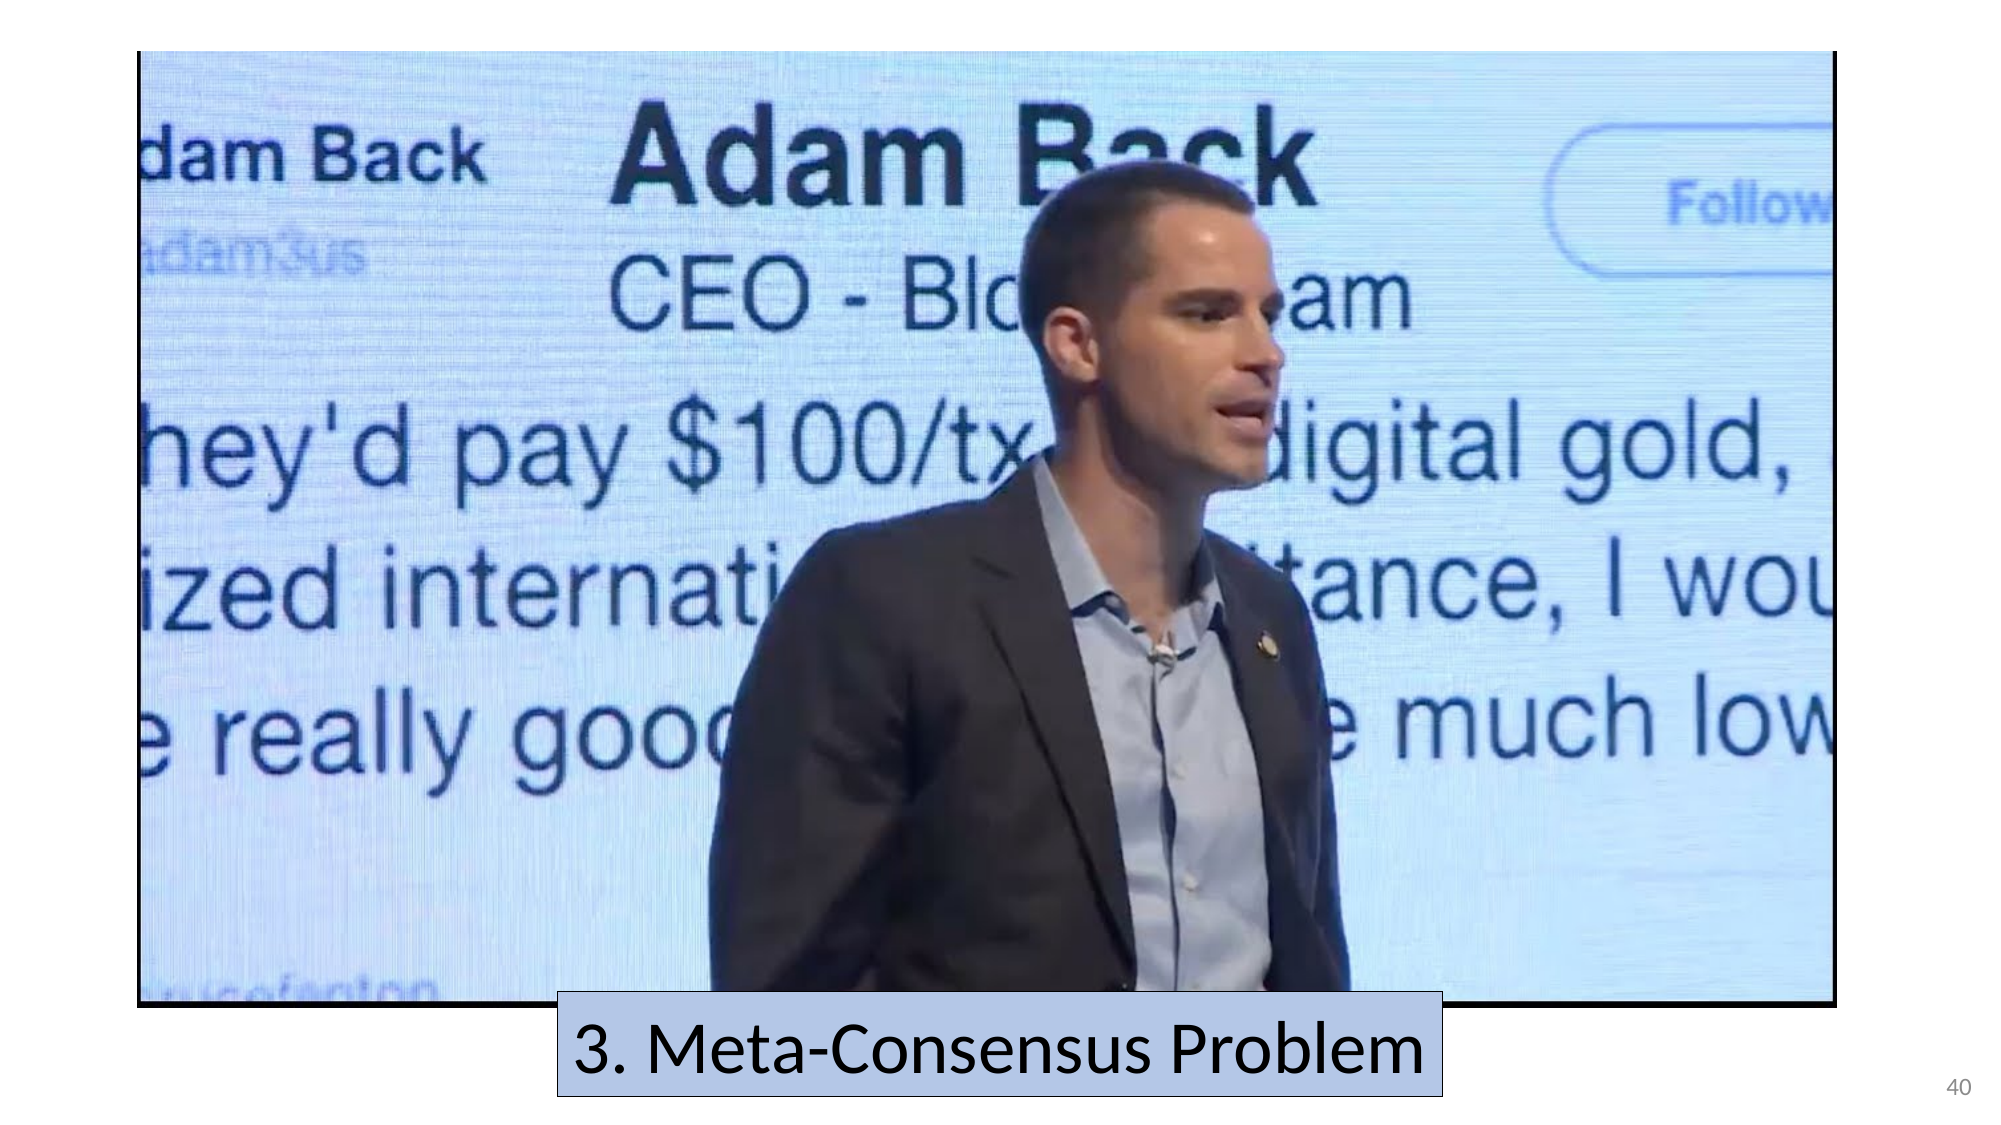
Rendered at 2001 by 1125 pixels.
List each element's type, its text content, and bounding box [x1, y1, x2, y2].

picture [137, 51, 1837, 1008]
text_box 3. Meta-Consensus Problem [557, 1008, 1443, 1097]
slide_number 40 [1915, 1055, 1987, 1116]
